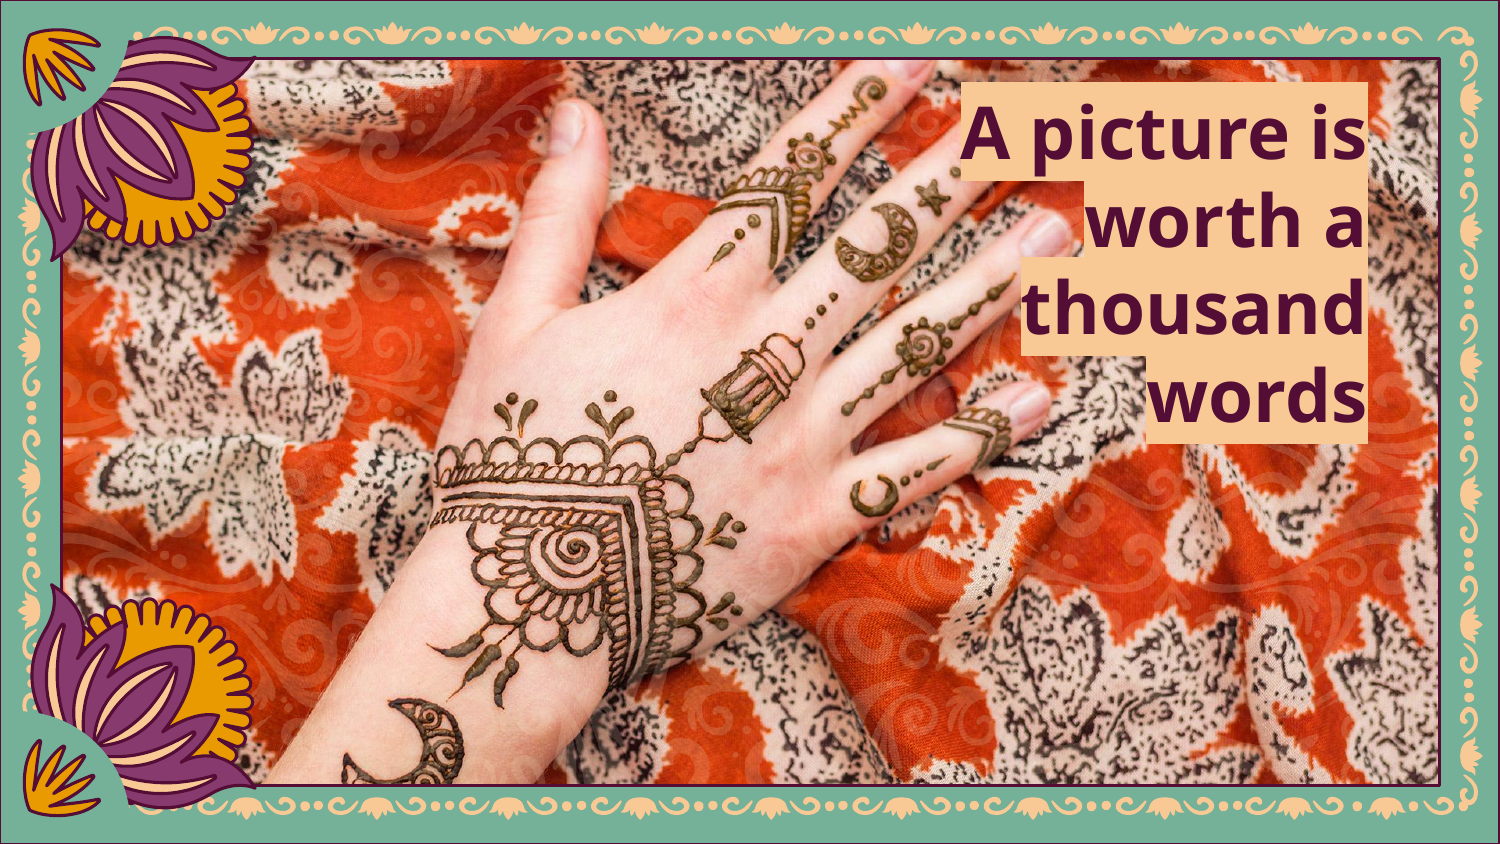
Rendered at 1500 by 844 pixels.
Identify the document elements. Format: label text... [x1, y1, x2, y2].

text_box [17, 584, 256, 824]
title A picture is worth a thousand words [913, 88, 1383, 436]
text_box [17, 21, 256, 261]
picture [63, 60, 1438, 784]
